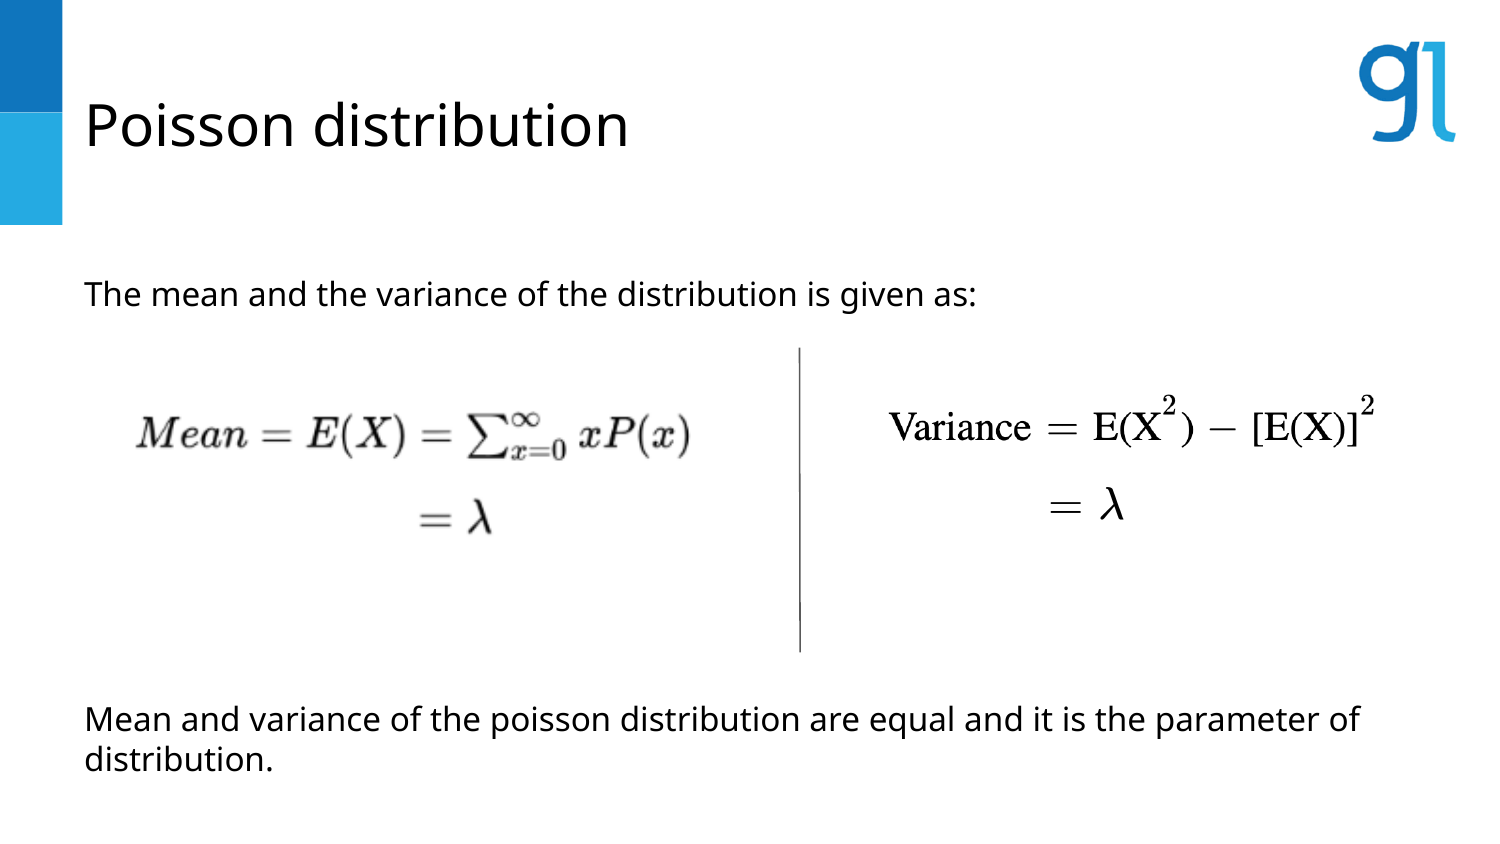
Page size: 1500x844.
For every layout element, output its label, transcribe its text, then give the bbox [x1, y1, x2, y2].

picture [1033, 483, 1124, 524]
picture [887, 391, 1378, 453]
title Poisson distribution [69, 72, 1175, 167]
picture [127, 391, 720, 557]
picture [1331, 17, 1482, 167]
text_box The mean and the variance of the distribution is given as: [69, 257, 1117, 325]
text_box Mean and variance of the poisson distribution are equal and it is the parameter of distribution. [69, 682, 1467, 777]
